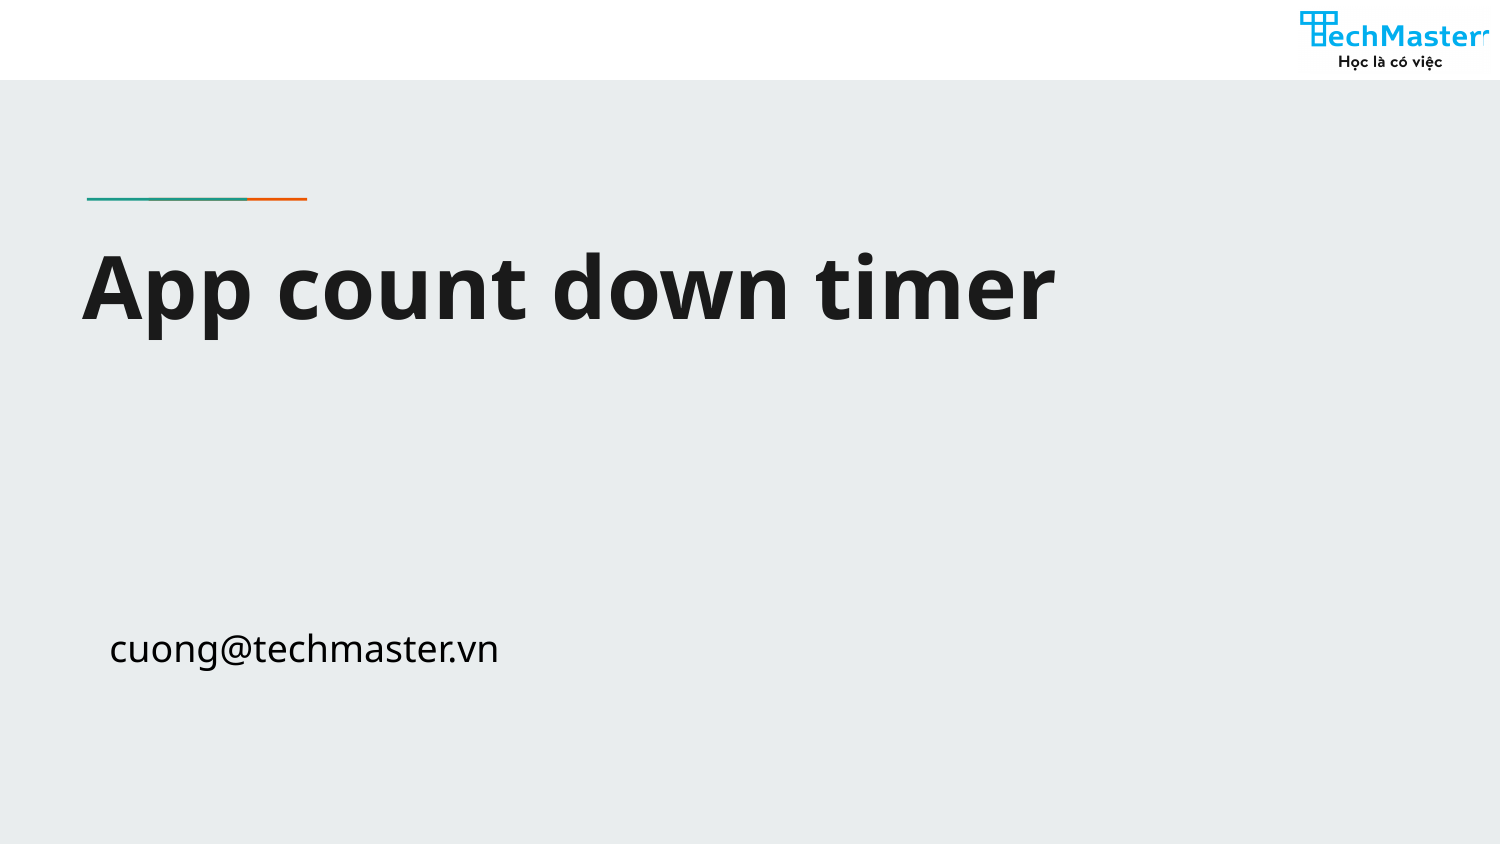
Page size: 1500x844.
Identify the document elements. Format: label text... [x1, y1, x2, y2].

title App count down timer [67, 216, 1416, 490]
subtitle cuong@techmaster.vn [94, 520, 1381, 703]
picture [1298, 6, 1491, 74]
